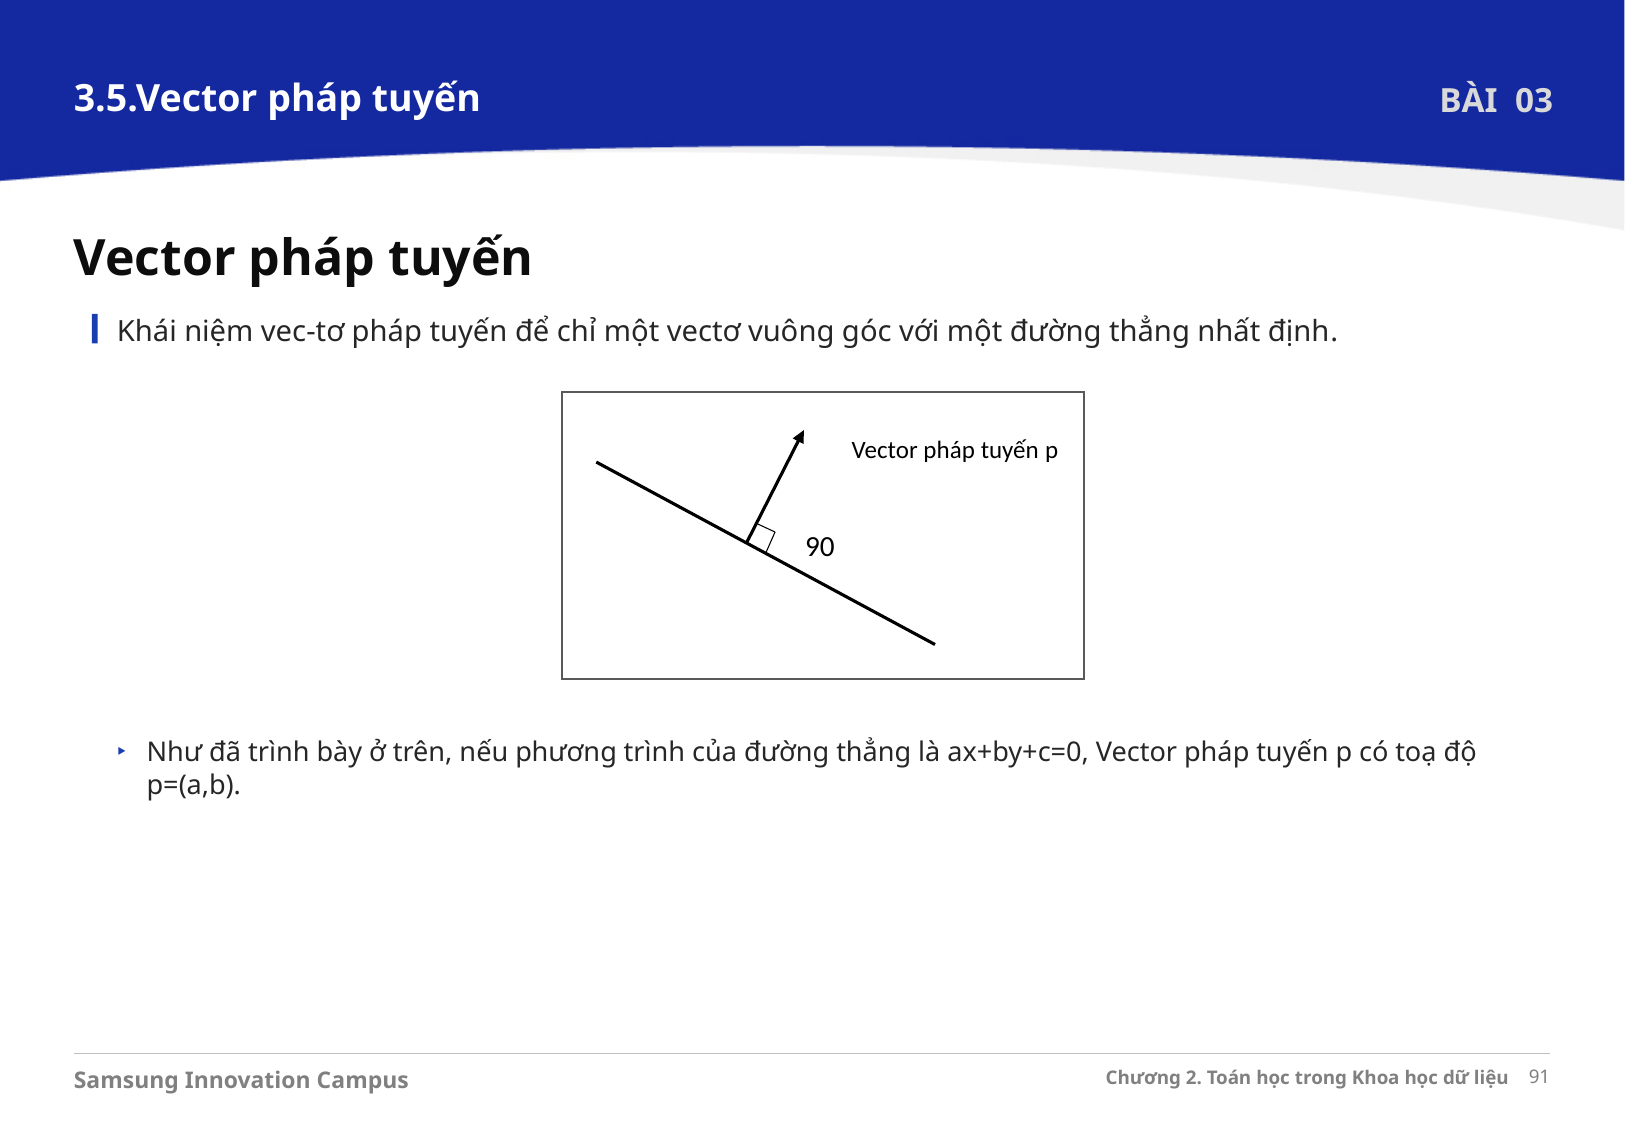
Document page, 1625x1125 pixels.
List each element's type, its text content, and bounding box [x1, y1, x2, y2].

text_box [91, 311, 1533, 348]
text_box Như đã trình bày ở trên, nếu phương trình của đường thẳng là ax+by+c=0, Vector pháp tuyến p có toạ độ p=(a,b). [116, 722, 1534, 812]
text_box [561, 391, 1084, 679]
text_box Vector pháp tuyến [73, 224, 1552, 287]
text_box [73, 73, 1554, 120]
picture [0, 0, 1625, 1125]
